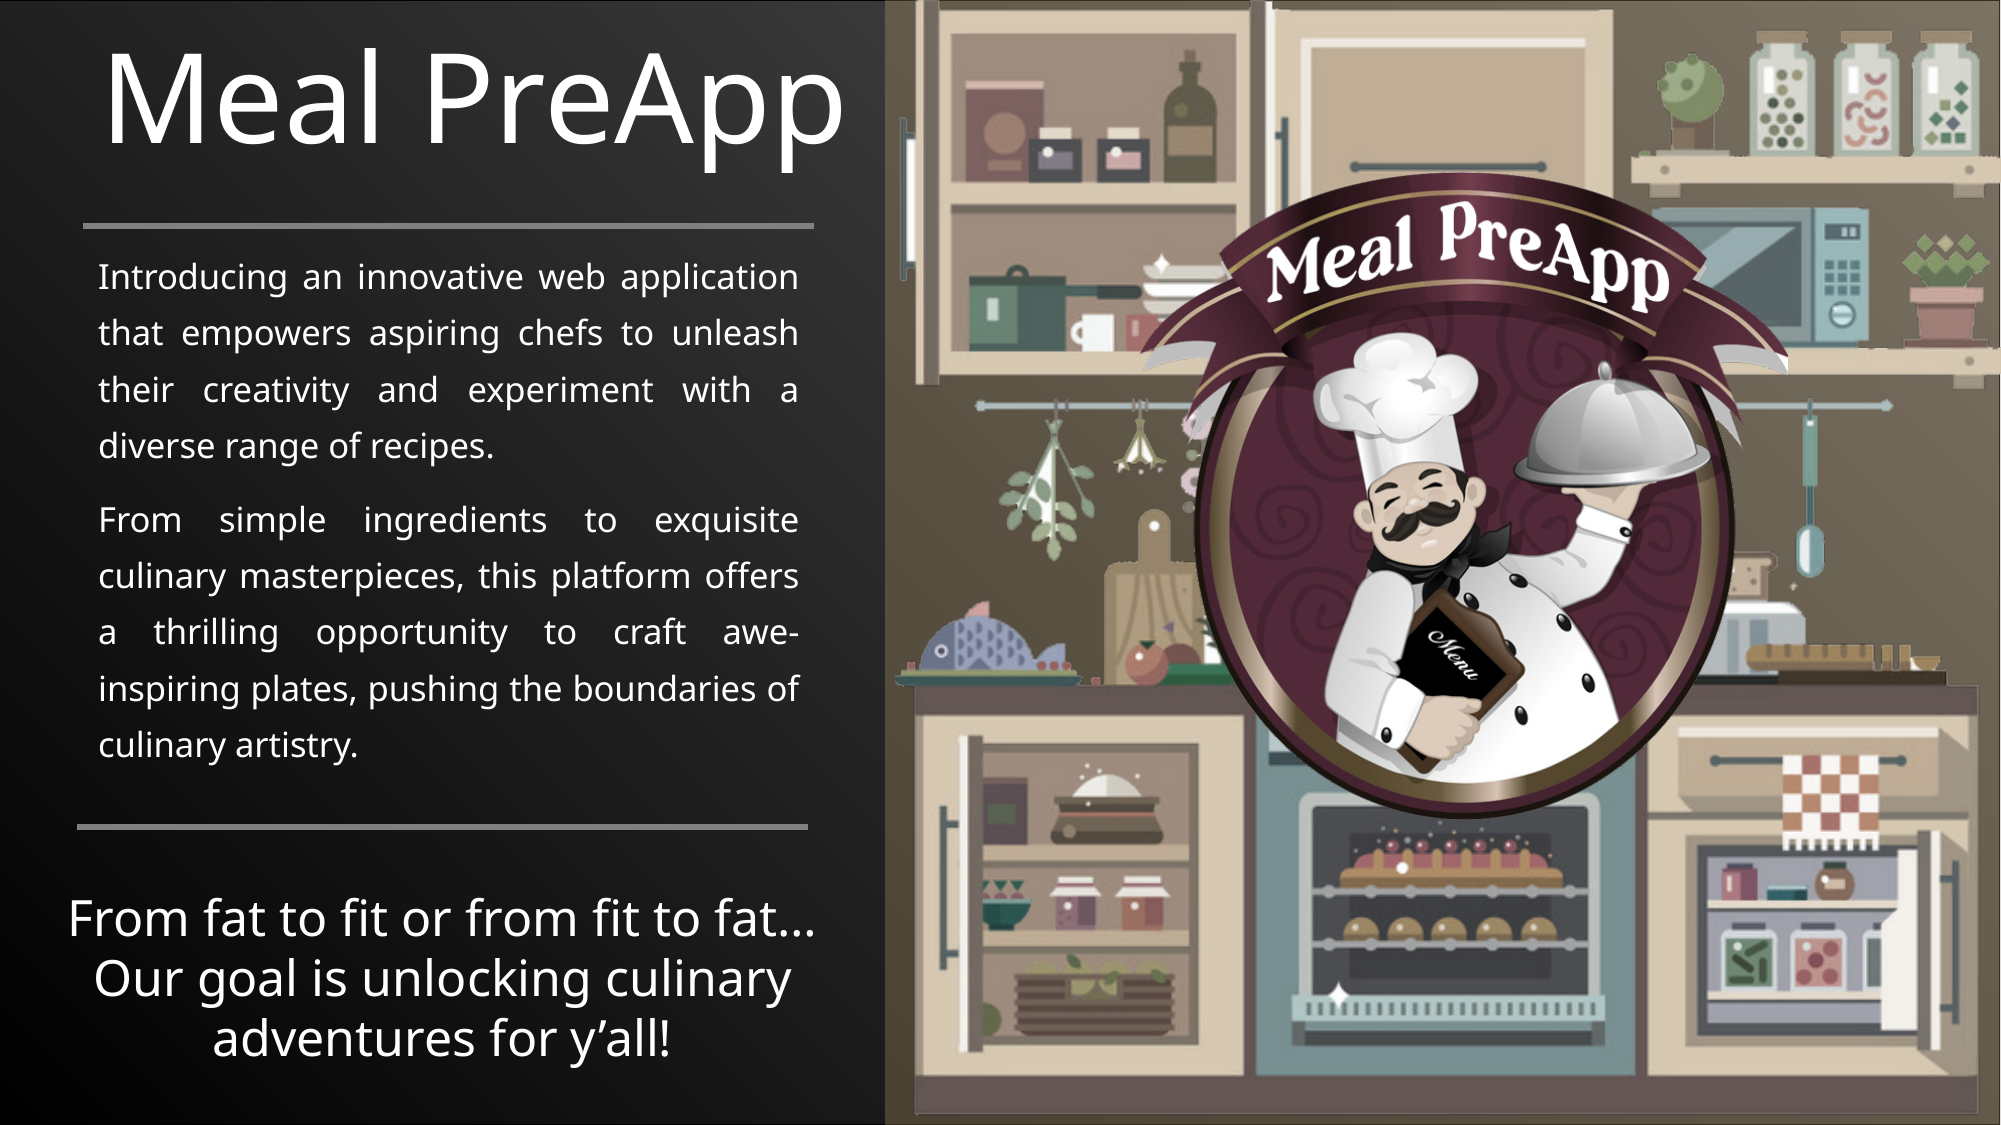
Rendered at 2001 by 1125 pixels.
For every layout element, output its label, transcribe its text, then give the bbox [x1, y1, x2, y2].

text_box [885, 0, 2000, 1125]
text_box Meal PreApp [63, 0, 885, 353]
text_box Introducing an innovative web application that empowers aspiring chefs to unleash their creativity and experiment with a diverse range of recipes. From simple ingredients to exquisite culinary masterpieces, this platform offers a thrilling opportunity to craft awe-inspiring plates, pushing the boundaries of culinary artistry. [83, 235, 815, 827]
picture [1139, 171, 1788, 821]
text_box From fat to fit or from fit to fat… Our goal is unlocking culinary adventures for y’all! [22, 878, 863, 1074]
